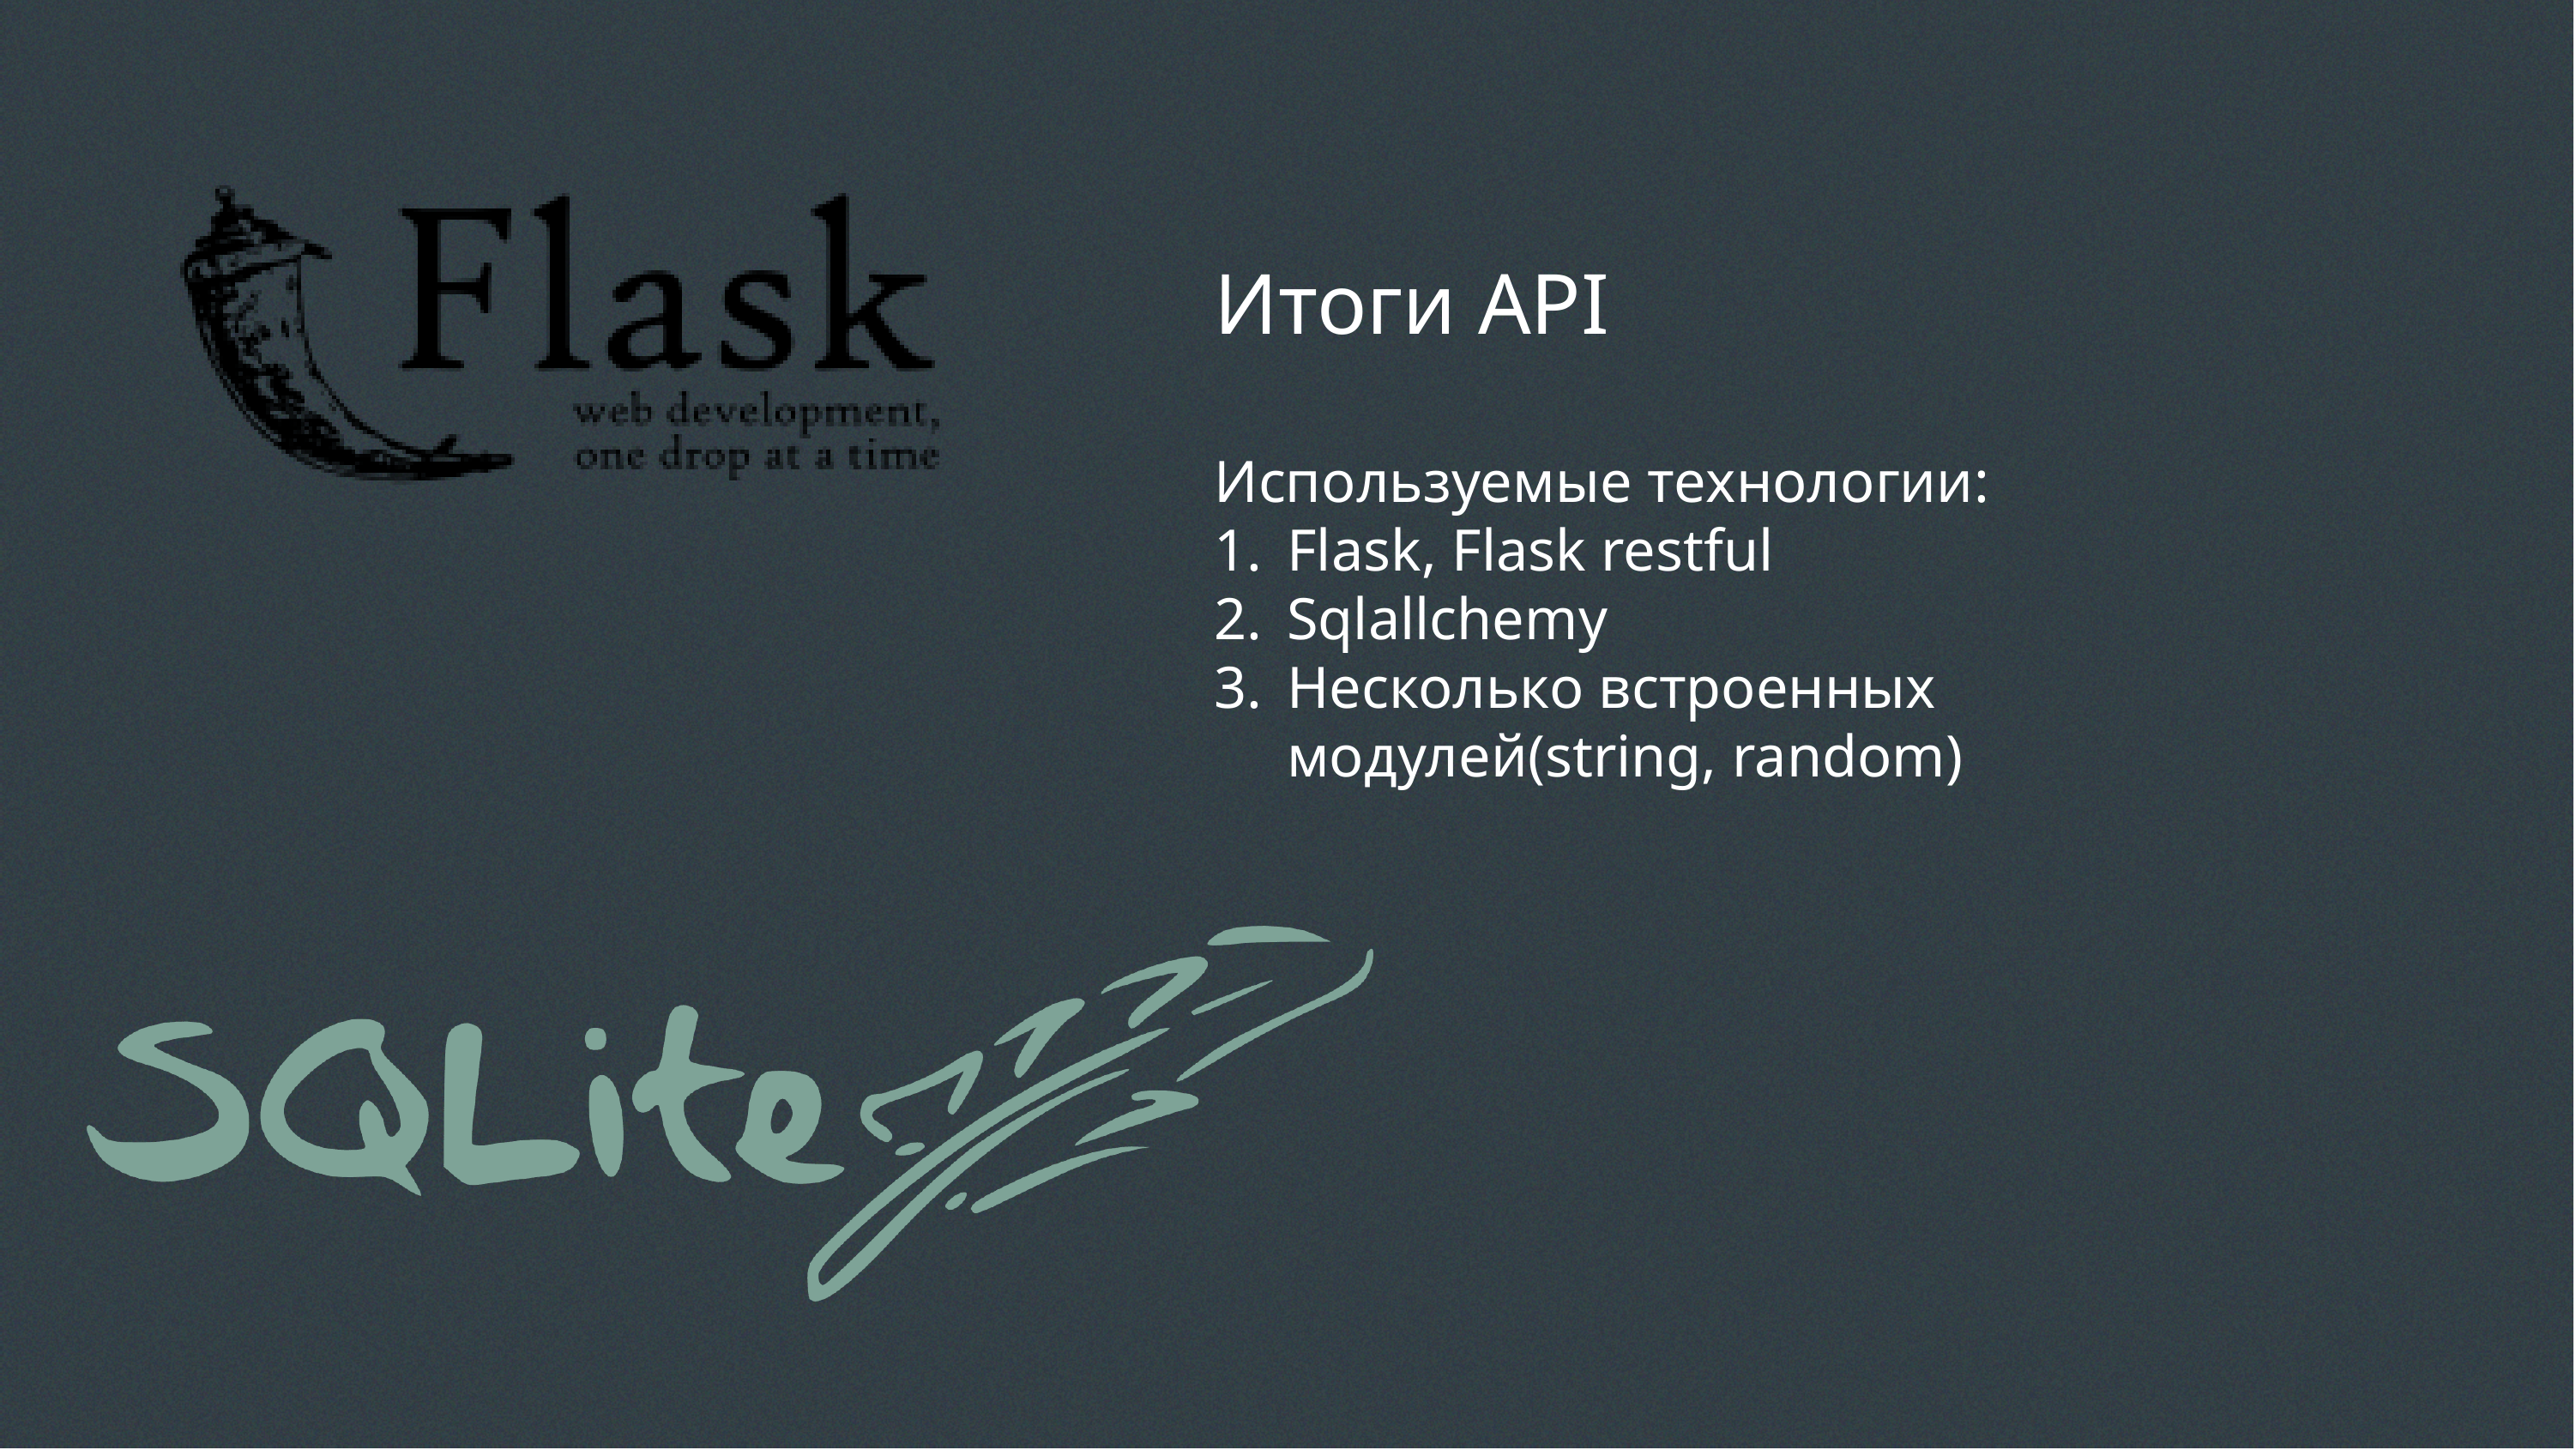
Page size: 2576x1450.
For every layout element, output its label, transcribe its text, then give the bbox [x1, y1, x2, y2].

picture [0, 0, 2573, 1448]
list Используемые технологии: Flask, Flask restful Sqlallchemy Несколько встроенных модулей(string, random) [1214, 444, 2340, 792]
title Итоги API [1214, 251, 1914, 353]
